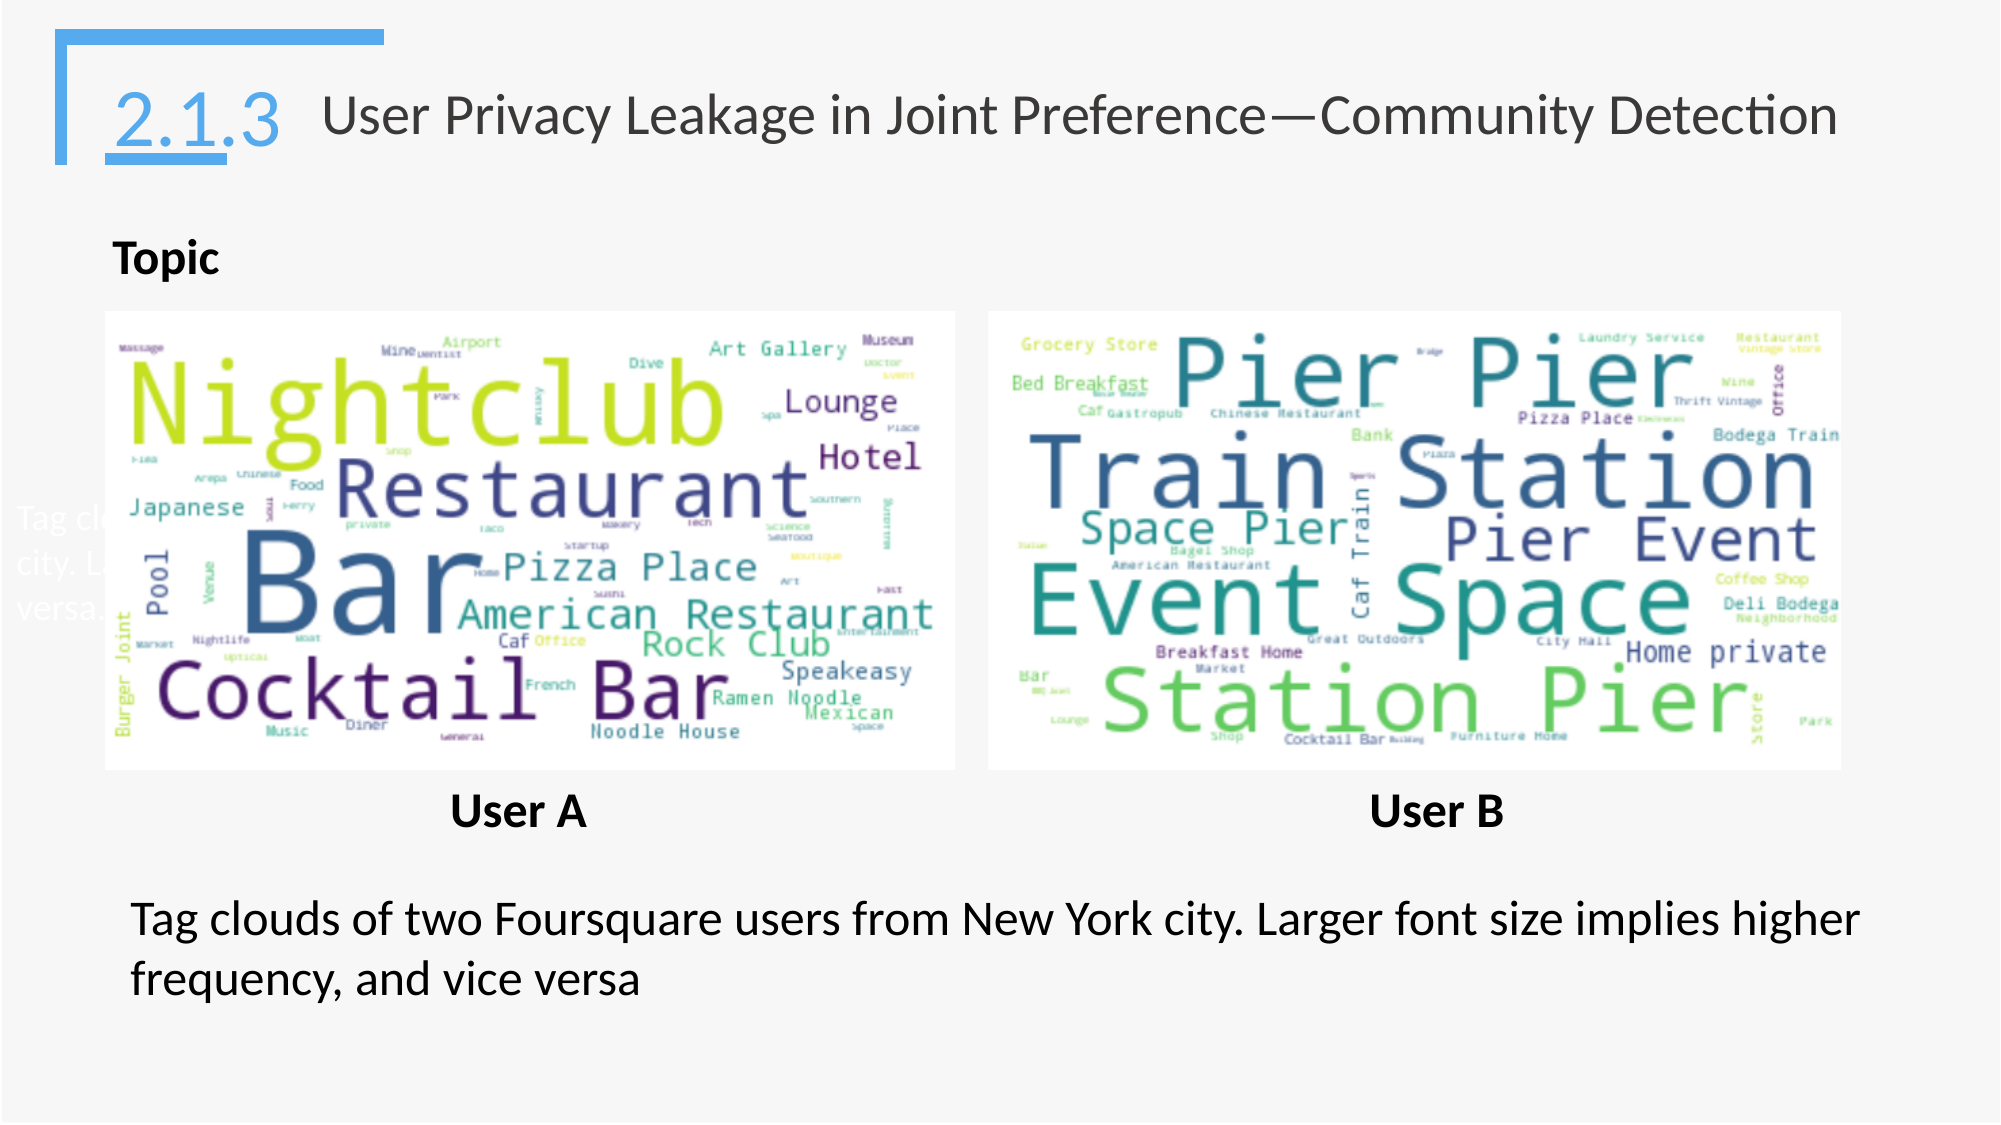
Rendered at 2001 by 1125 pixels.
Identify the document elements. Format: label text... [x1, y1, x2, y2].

text_box User B [1285, 770, 1589, 845]
text_box User A [435, 770, 626, 846]
text_box Topic [97, 216, 338, 292]
text_box Tag clouds of two Foursquare users from New York city. Larger font size implies higher frequency, and vice versa. [1, 0, 2000, 1123]
picture [105, 311, 956, 770]
text_box Tag clouds of two Foursquare users from New York city. Larger font size implies higher frequency, and vice versa [115, 877, 1885, 1013]
text_box User Privacy Leakage in Joint Preference—Community Detection [306, 68, 1868, 154]
text_box 2.1.3 [98, 56, 297, 171]
picture [988, 311, 1841, 770]
